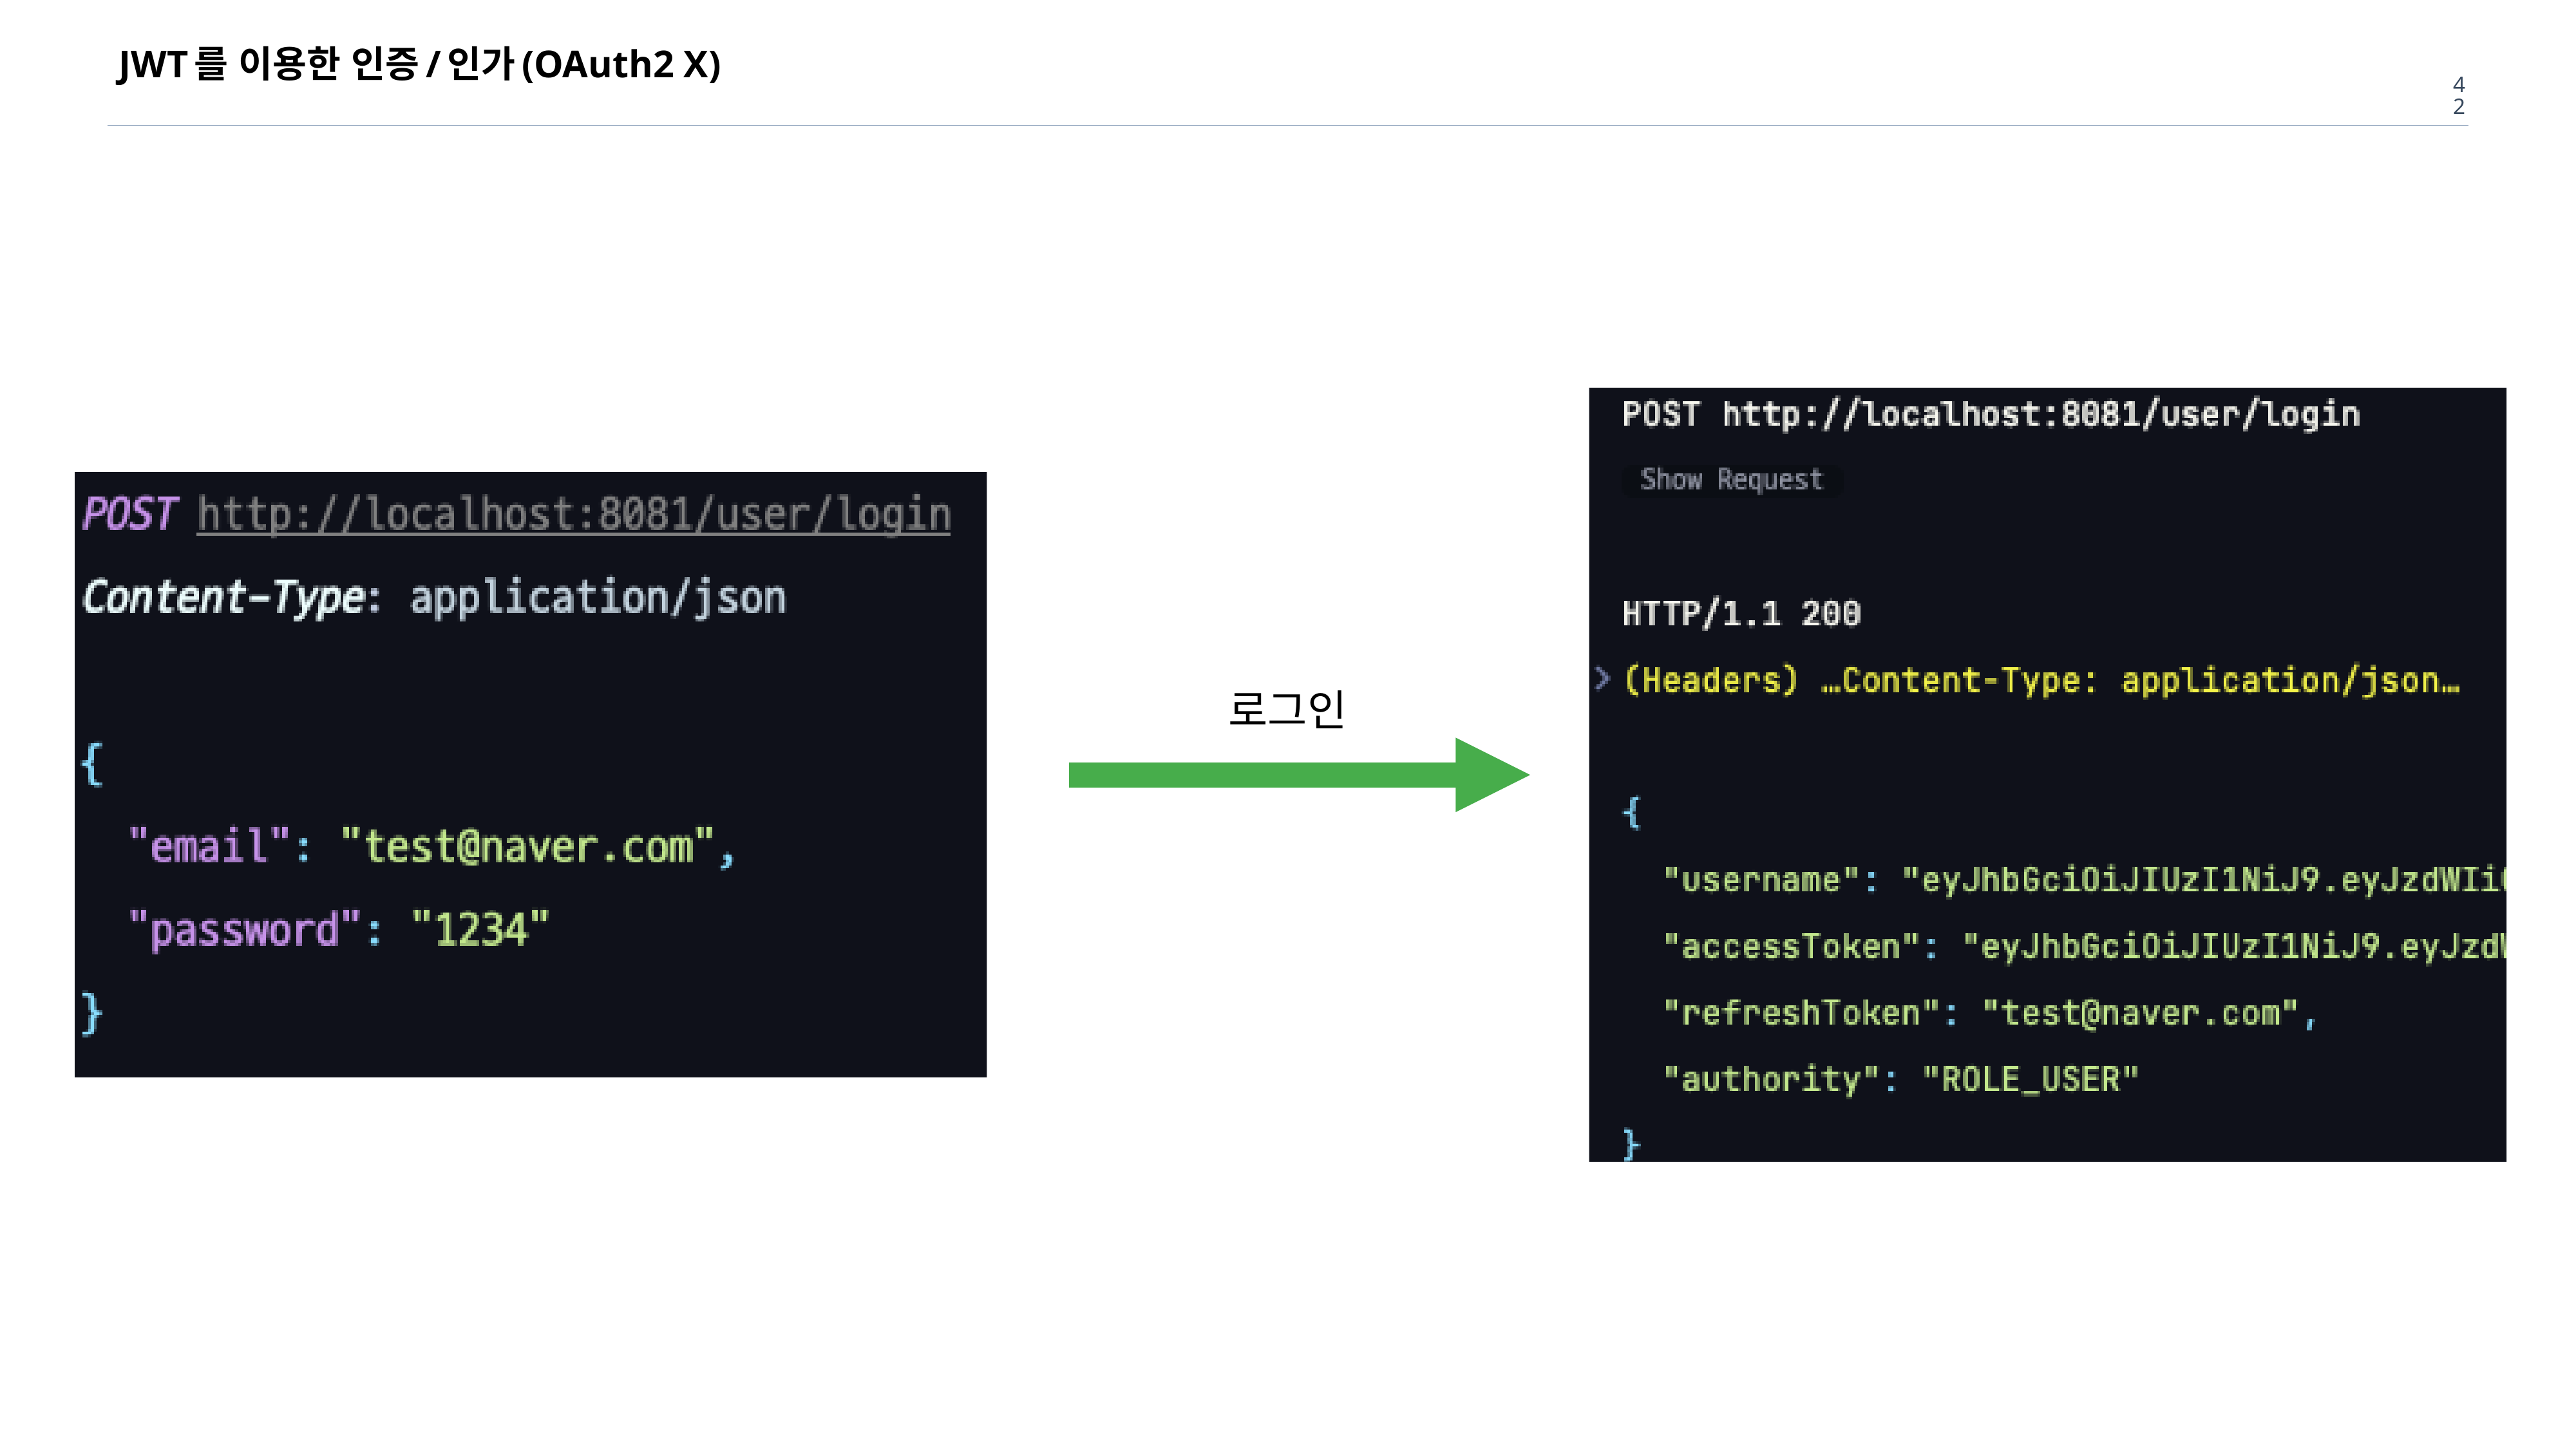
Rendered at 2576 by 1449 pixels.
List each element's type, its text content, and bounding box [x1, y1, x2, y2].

slide_number 42 [2452, 69, 2467, 102]
title JWT를 이용한 인증/인가(OAuth2 X) [118, 45, 2481, 131]
picture [69, 472, 987, 1077]
picture [1589, 388, 2507, 1162]
text_box 로그인 [1219, 674, 1356, 743]
